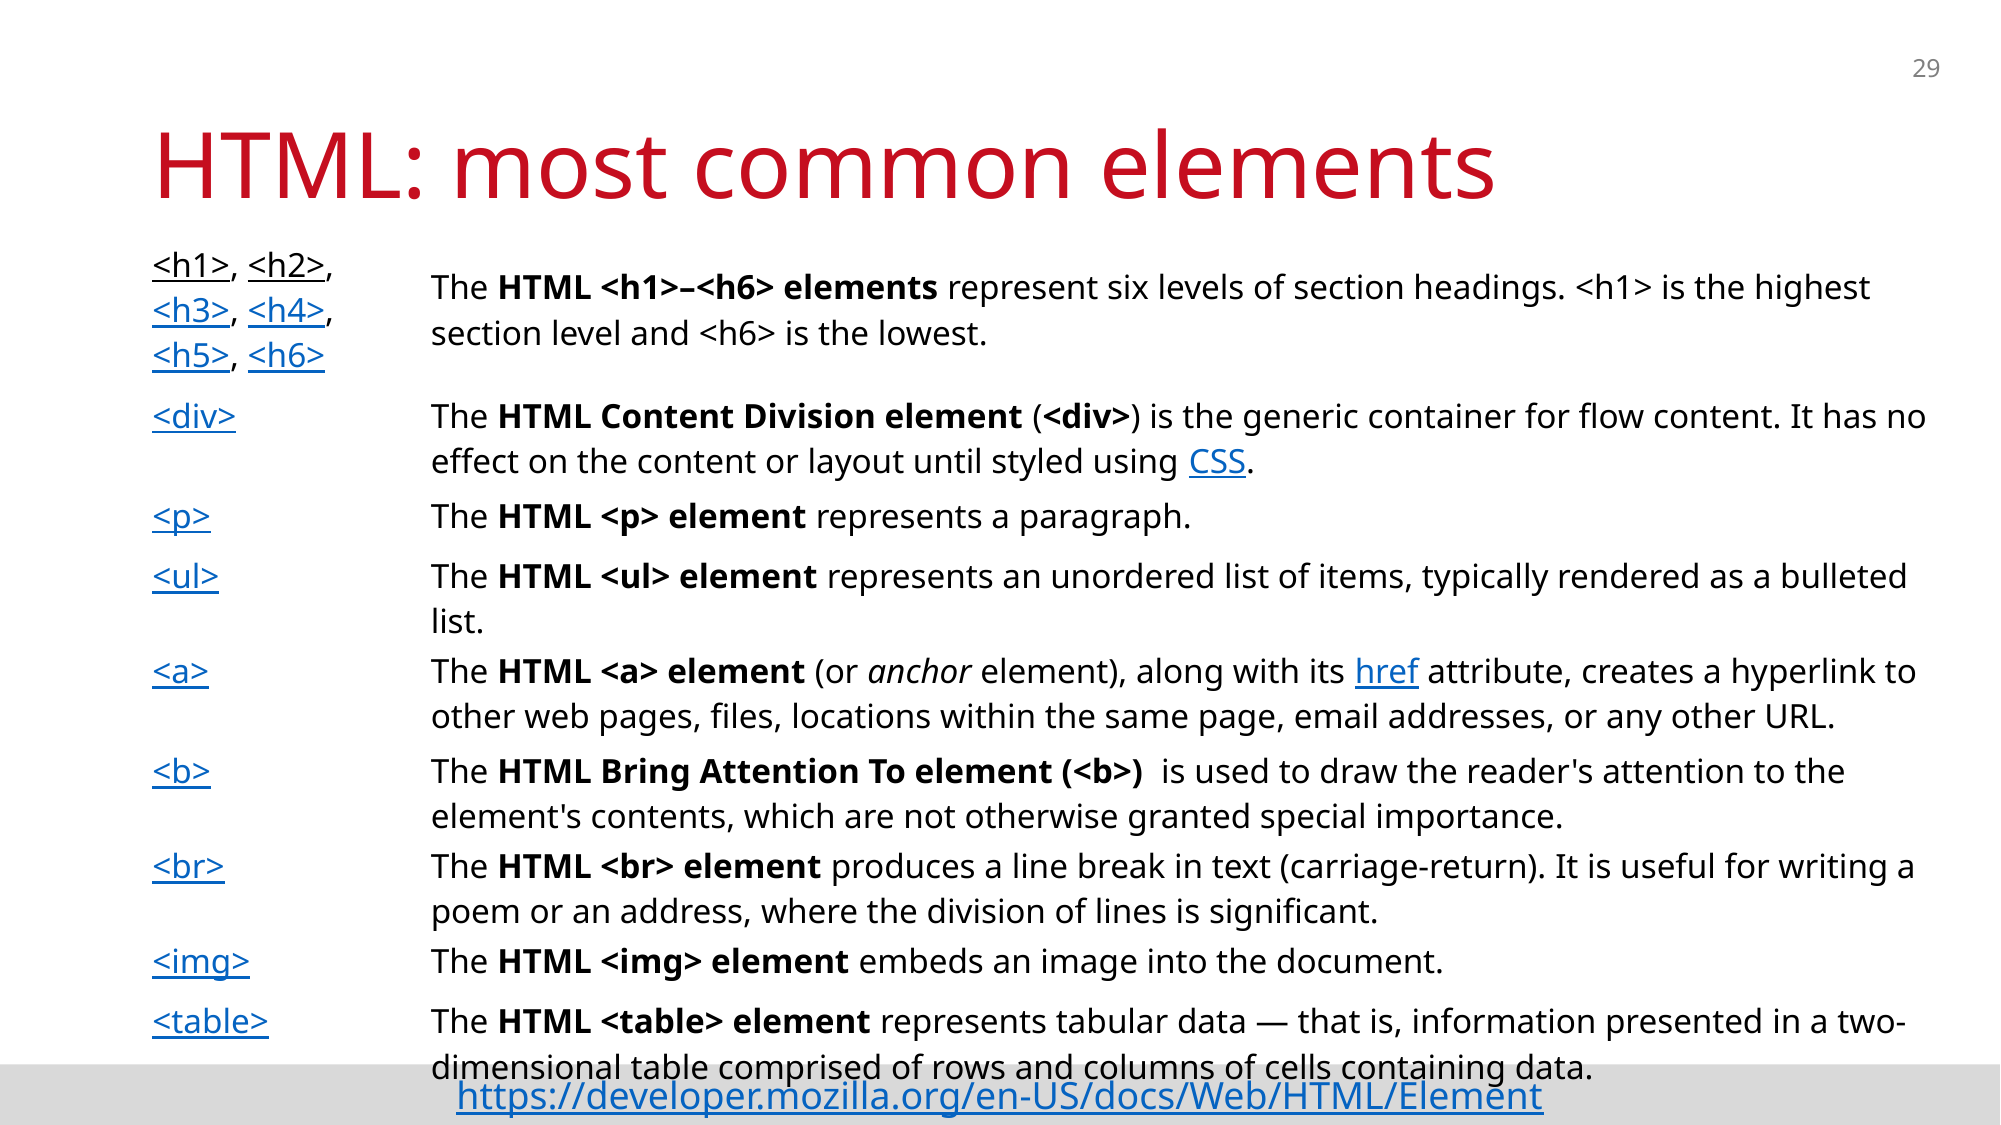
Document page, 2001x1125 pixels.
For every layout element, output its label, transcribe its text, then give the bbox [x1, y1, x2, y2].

table_cell The HTML <ul> element represents an unordered list of items, typically rendered as a bulleted list. [416, 546, 1956, 641]
table_cell <a> [137, 641, 416, 741]
table_cell <table> [137, 991, 416, 1088]
table_cell The HTML <img> element embeds an image into the document. [416, 931, 1956, 991]
table_cell <ul> [137, 546, 416, 641]
table_cell The HTML Content Division element (<div>) is the generic container for flow content. It has no effect on the content or layout until styled using CSS. [416, 385, 1956, 485]
slide_number 29 [1505, 39, 1956, 100]
table_cell <b> [137, 741, 416, 836]
table_cell The HTML <br> element produces a line break in text (carriage-return). It is useful for writing a poem or an address, where the division of lines is significant. [416, 836, 1956, 931]
table_header The HTML <h1>–<h6> elements represent six levels of section headings. <h1> is the highest section level and <h6> is the lowest. [416, 234, 1956, 385]
table_cell <img> [137, 931, 416, 991]
table_cell <div> [137, 385, 416, 485]
table_cell <p> [137, 485, 416, 546]
table_cell The HTML <p> element represents a paragraph. [416, 485, 1956, 546]
table_cell <br> [137, 836, 416, 931]
text_box https://developer.mozilla.org/en-US/docs/Web/HTML/Element [0, 1064, 2000, 1125]
title HTML: most common elements [137, 59, 1863, 234]
table_cell The HTML Bring Attention To element (<b>) is used to draw the reader's attention to the element's contents, which are not otherwise granted special importance. [416, 741, 1956, 836]
table_header <h1>, <h2>, <h3>, <h4>, <h5>, <h6> [137, 234, 416, 385]
table_cell The HTML <a> element (or anchor element), along with its href attribute, creates a hyperlink to other web pages, files, locations within the same page, email addresses, or any other URL. [416, 641, 1956, 741]
table_cell The HTML <table> element represents tabular data — that is, information presented in a two-dimensional table comprised of rows and columns of cells containing data. [416, 991, 1956, 1088]
